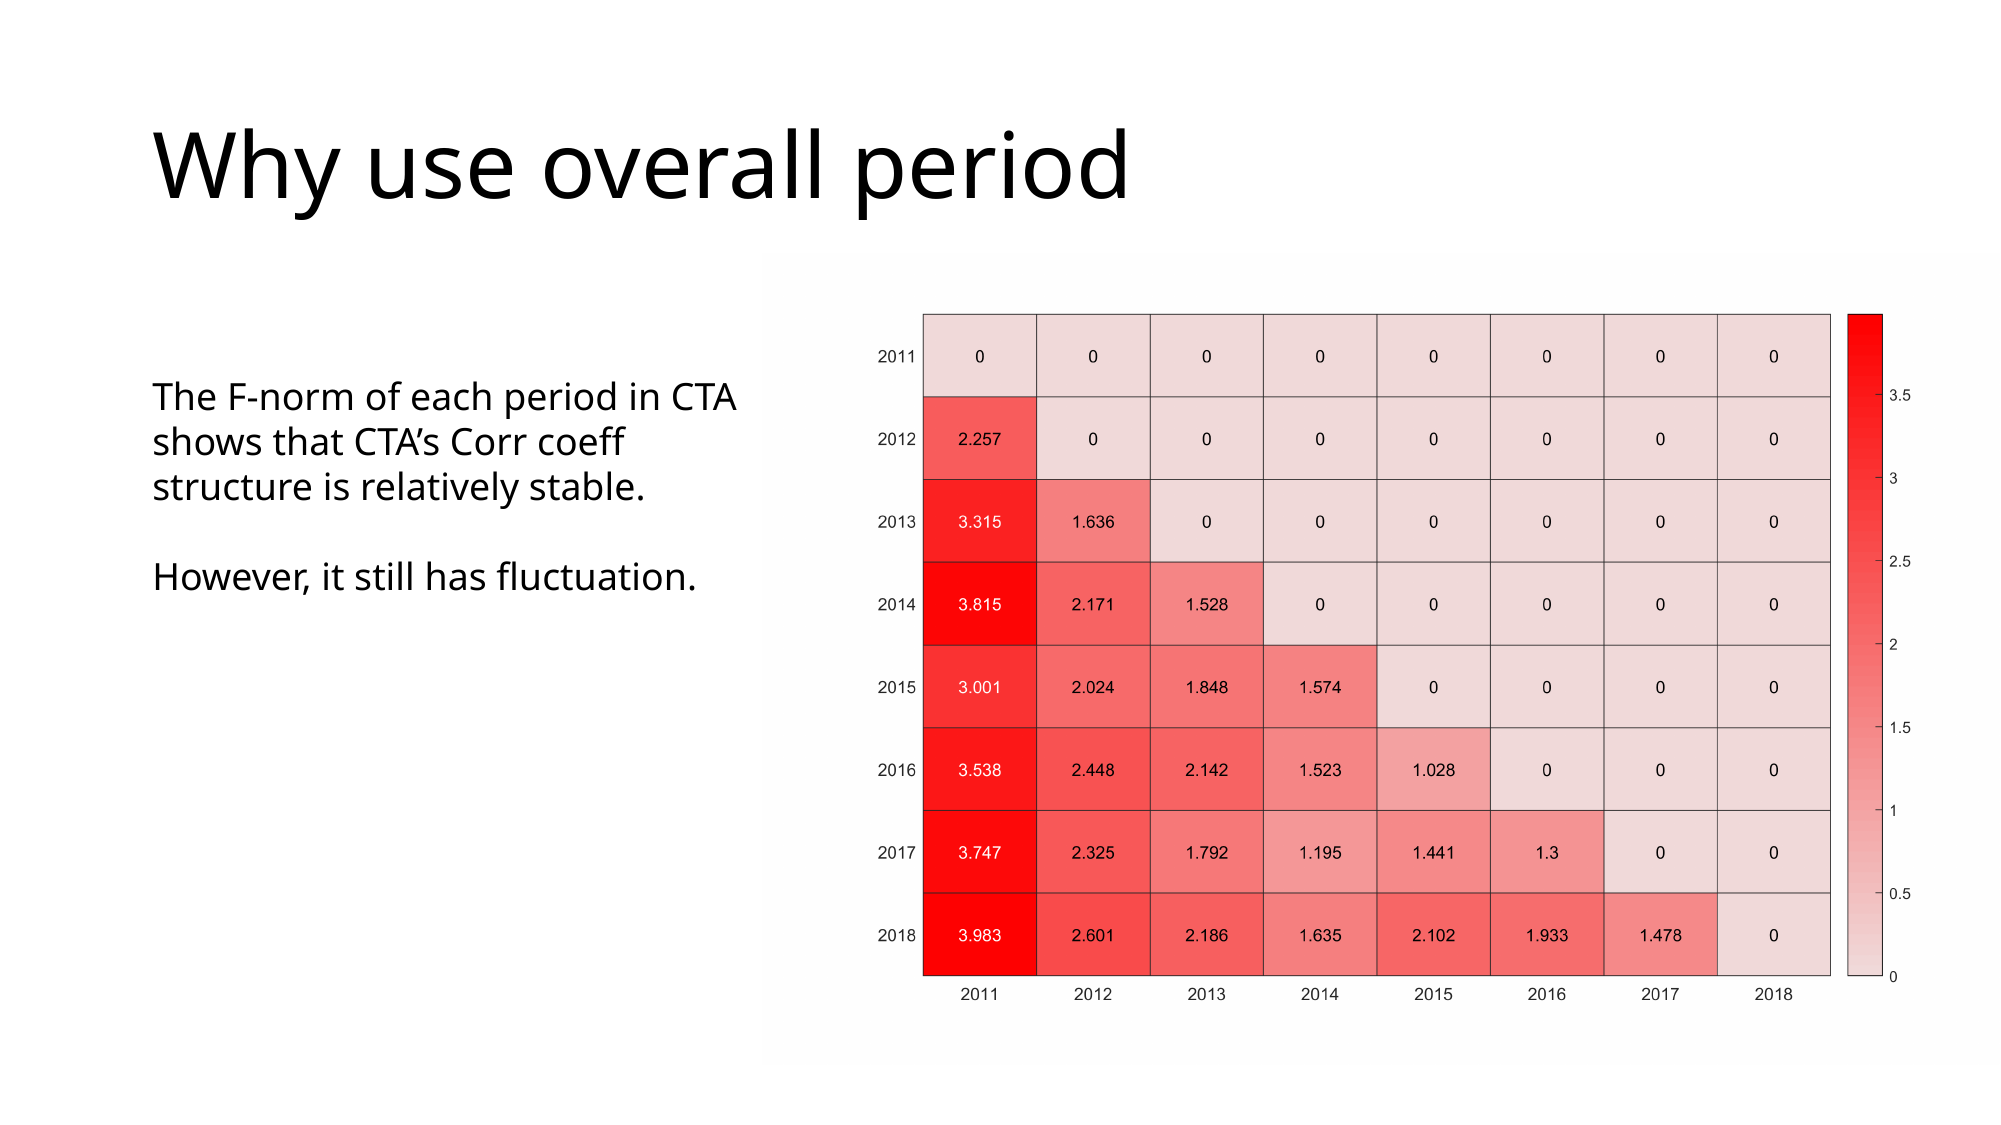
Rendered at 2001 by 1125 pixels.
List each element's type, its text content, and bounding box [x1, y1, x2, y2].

title Why use overall period [137, 59, 1863, 278]
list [762, 253, 2000, 1065]
text_box The F-norm of each period in CTA shows that CTA’s Corr coeff structure is relatively stable. However, it still has fluctuation. [137, 365, 762, 605]
